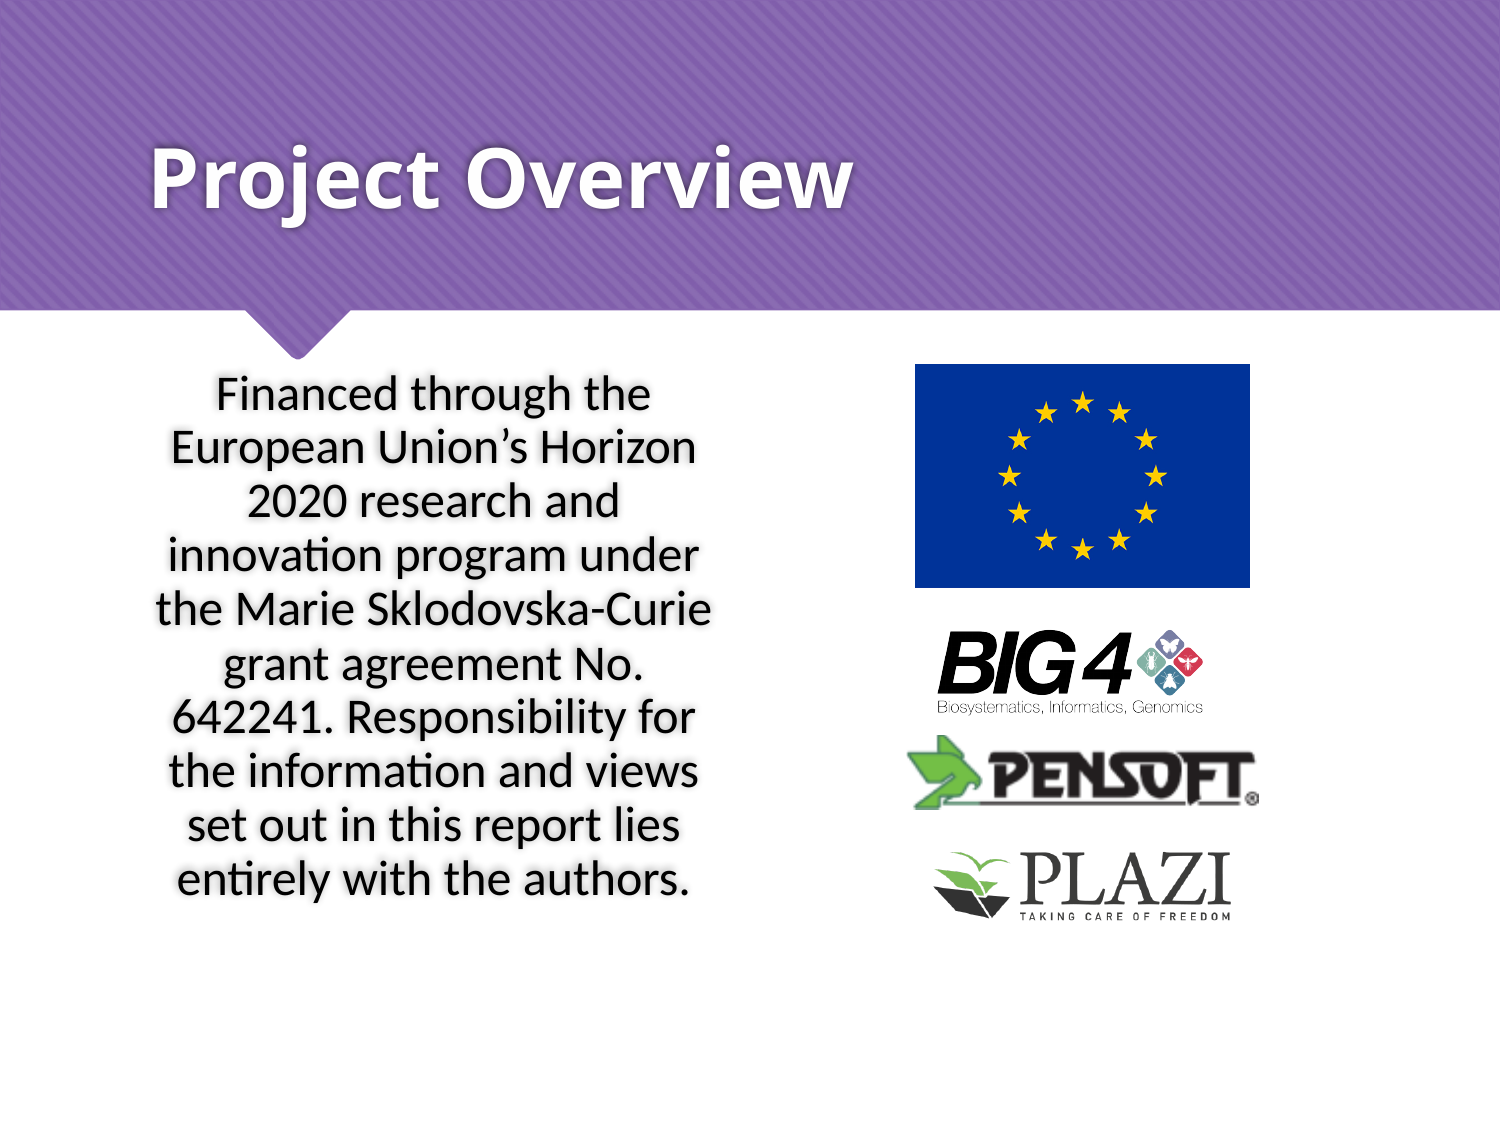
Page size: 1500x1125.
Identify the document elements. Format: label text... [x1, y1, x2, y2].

picture [933, 846, 1232, 922]
picture [898, 364, 1259, 811]
title Project Overview [132, 73, 1368, 233]
list Financed through the European Union’s Horizon 2020 research and innovation program under the Marie Sklodovska-Curie grant agreement No. 642241. Responsibility for the information and views set out in this report lies entirely with the authors. [132, 364, 735, 962]
